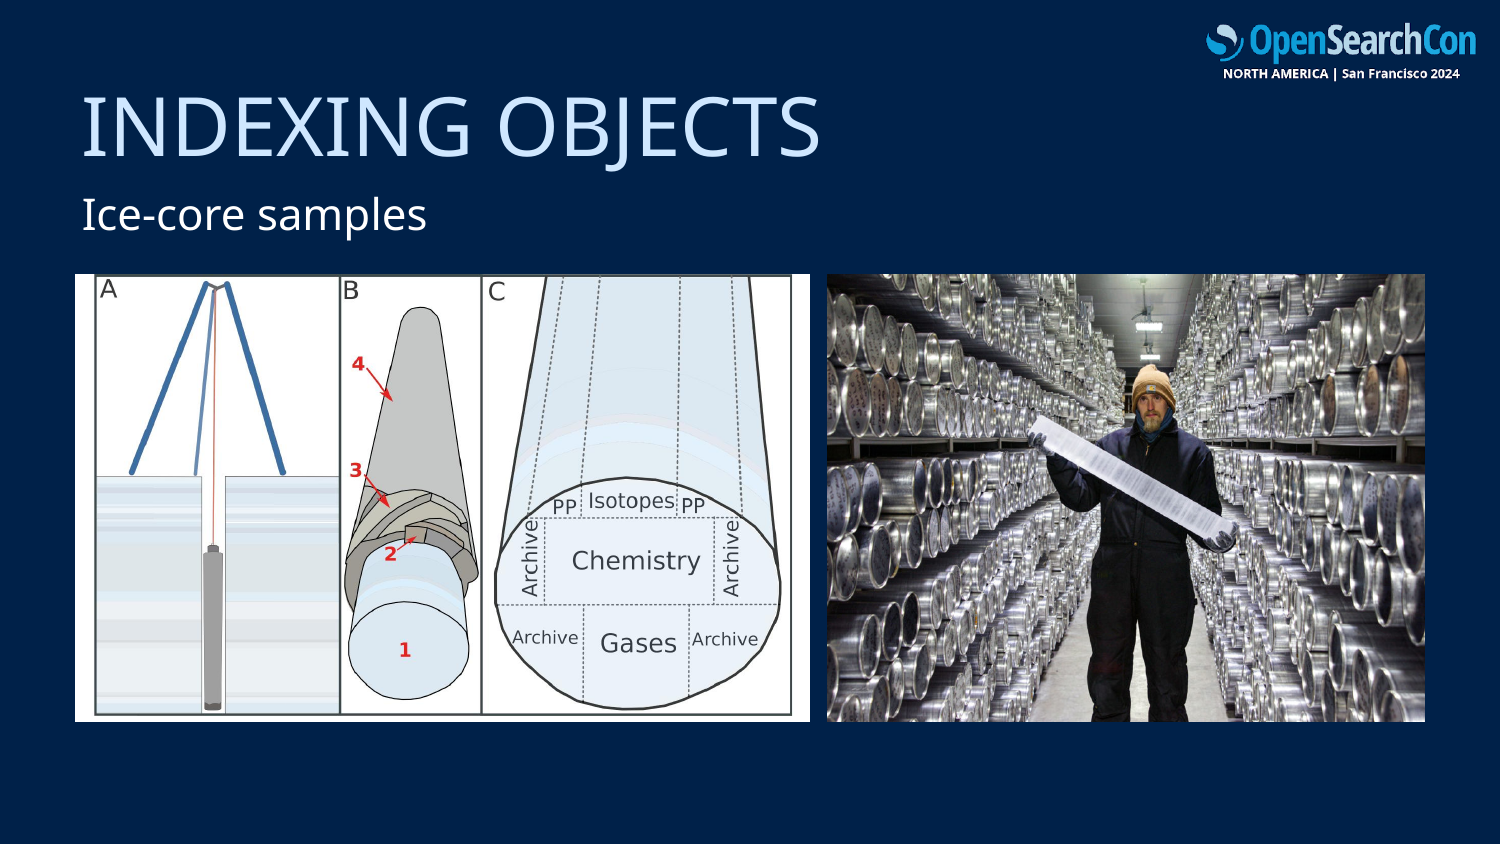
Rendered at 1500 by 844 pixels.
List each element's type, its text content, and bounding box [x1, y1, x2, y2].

list Ice-core samples [70, 182, 1346, 250]
title Indexing objects [70, 69, 1346, 182]
picture [0, 0, 1500, 844]
